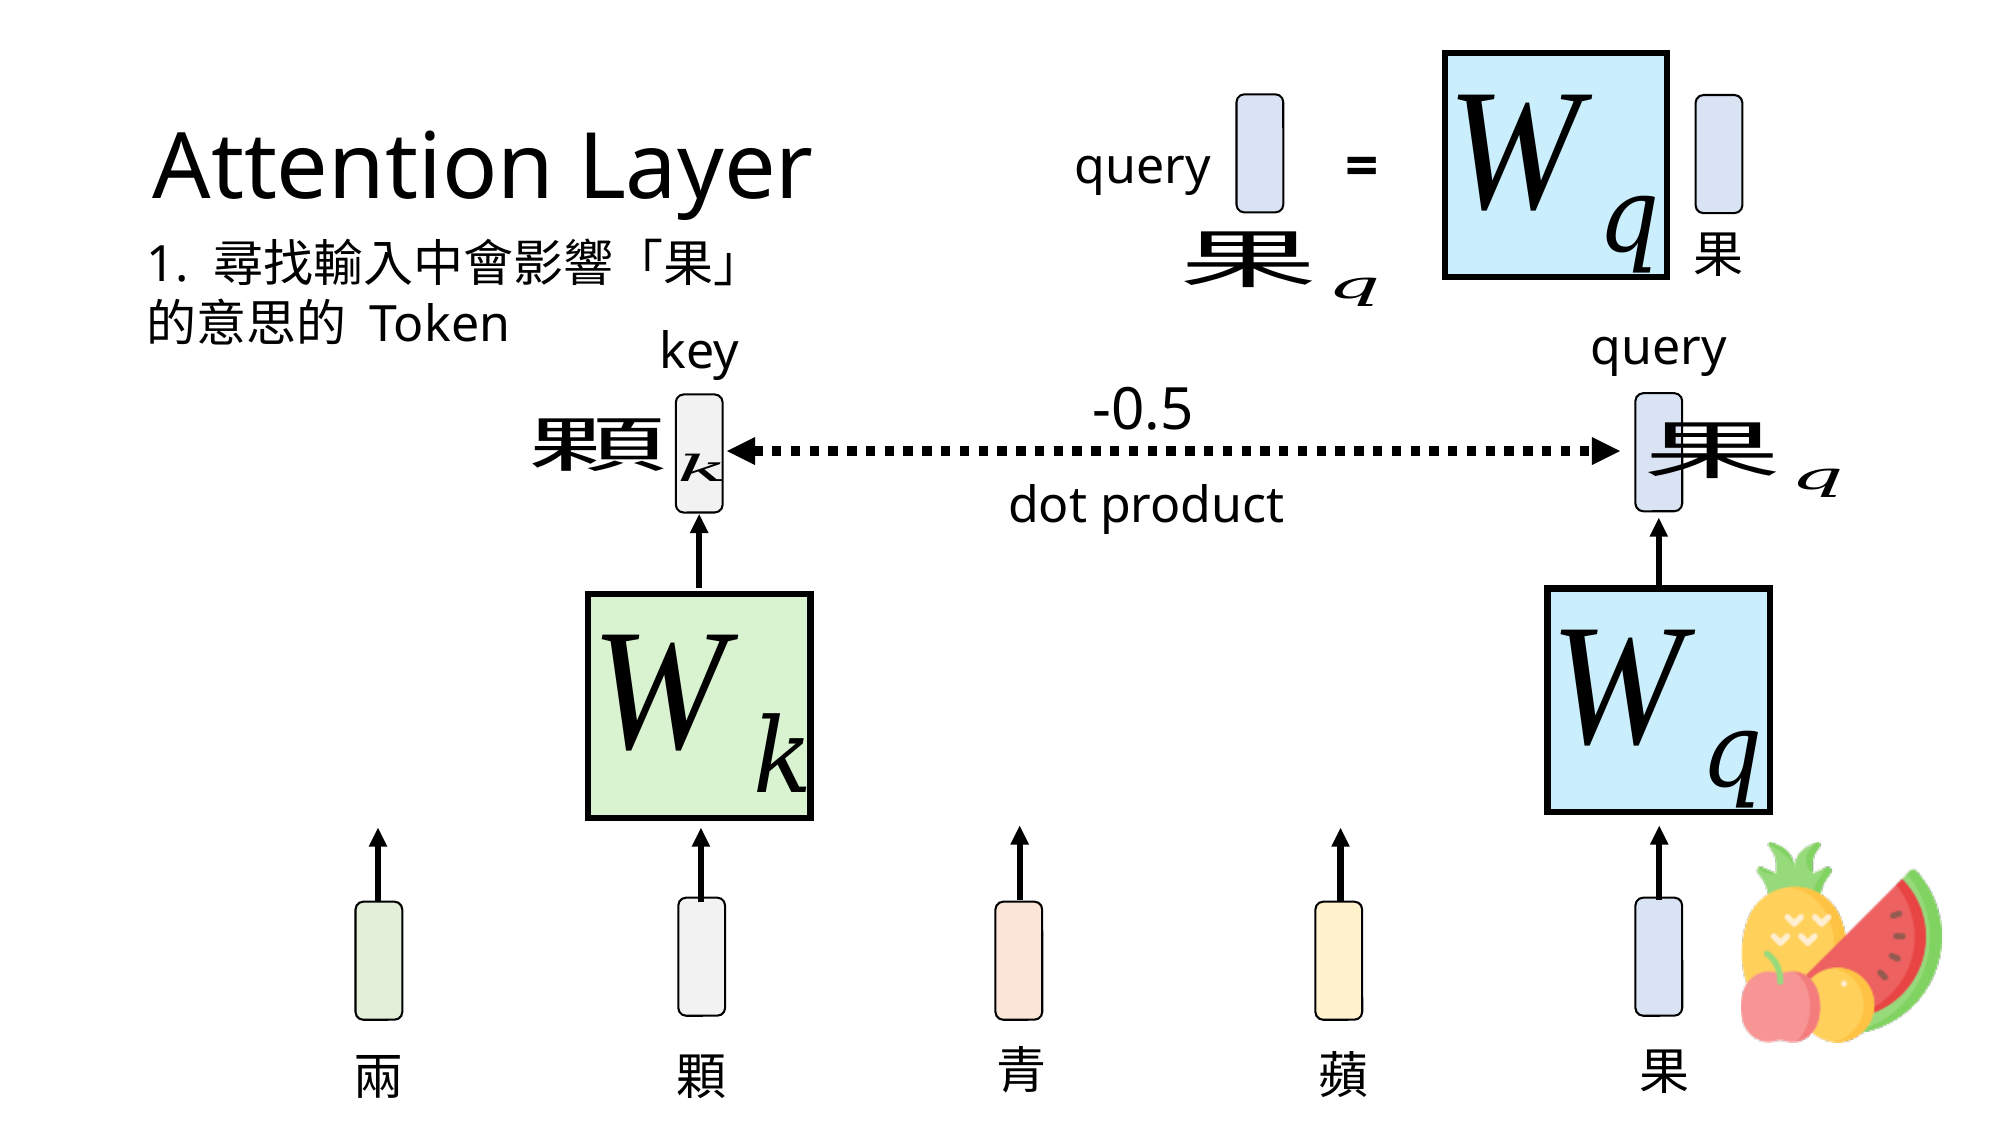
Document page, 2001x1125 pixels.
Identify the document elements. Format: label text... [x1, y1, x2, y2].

text_box [1635, 393, 1683, 512]
text_box [355, 901, 403, 1020]
text_box 蘋 [1244, 1036, 1444, 1112]
text_box dot product [984, 464, 1309, 540]
text_box [1635, 897, 1683, 1016]
text_box [675, 394, 723, 513]
text_box = [1263, 121, 1462, 206]
title Attention Layer [1670, 59, 1863, 278]
text_box 青 [922, 1031, 1121, 1106]
text_box 兩 [279, 1036, 478, 1112]
text_box [995, 901, 1043, 1020]
title Attention Layer [137, 59, 1442, 278]
text_box [1236, 94, 1284, 213]
text_box key [600, 310, 799, 386]
text_box query [1559, 306, 1758, 382]
text_box query [1044, 126, 1243, 201]
text_box [1315, 901, 1363, 1020]
picture [1740, 842, 1942, 1044]
text_box 1. 尋找輸入中會影響「果」的意思的 Token [131, 224, 800, 359]
text_box 顆 [601, 1036, 801, 1112]
text_box [1695, 95, 1743, 214]
text_box [678, 897, 726, 1016]
text_box 果 [1619, 214, 1819, 290]
text_box -0.5 [1070, 363, 1217, 449]
text_box 果 [1565, 1032, 1764, 1108]
